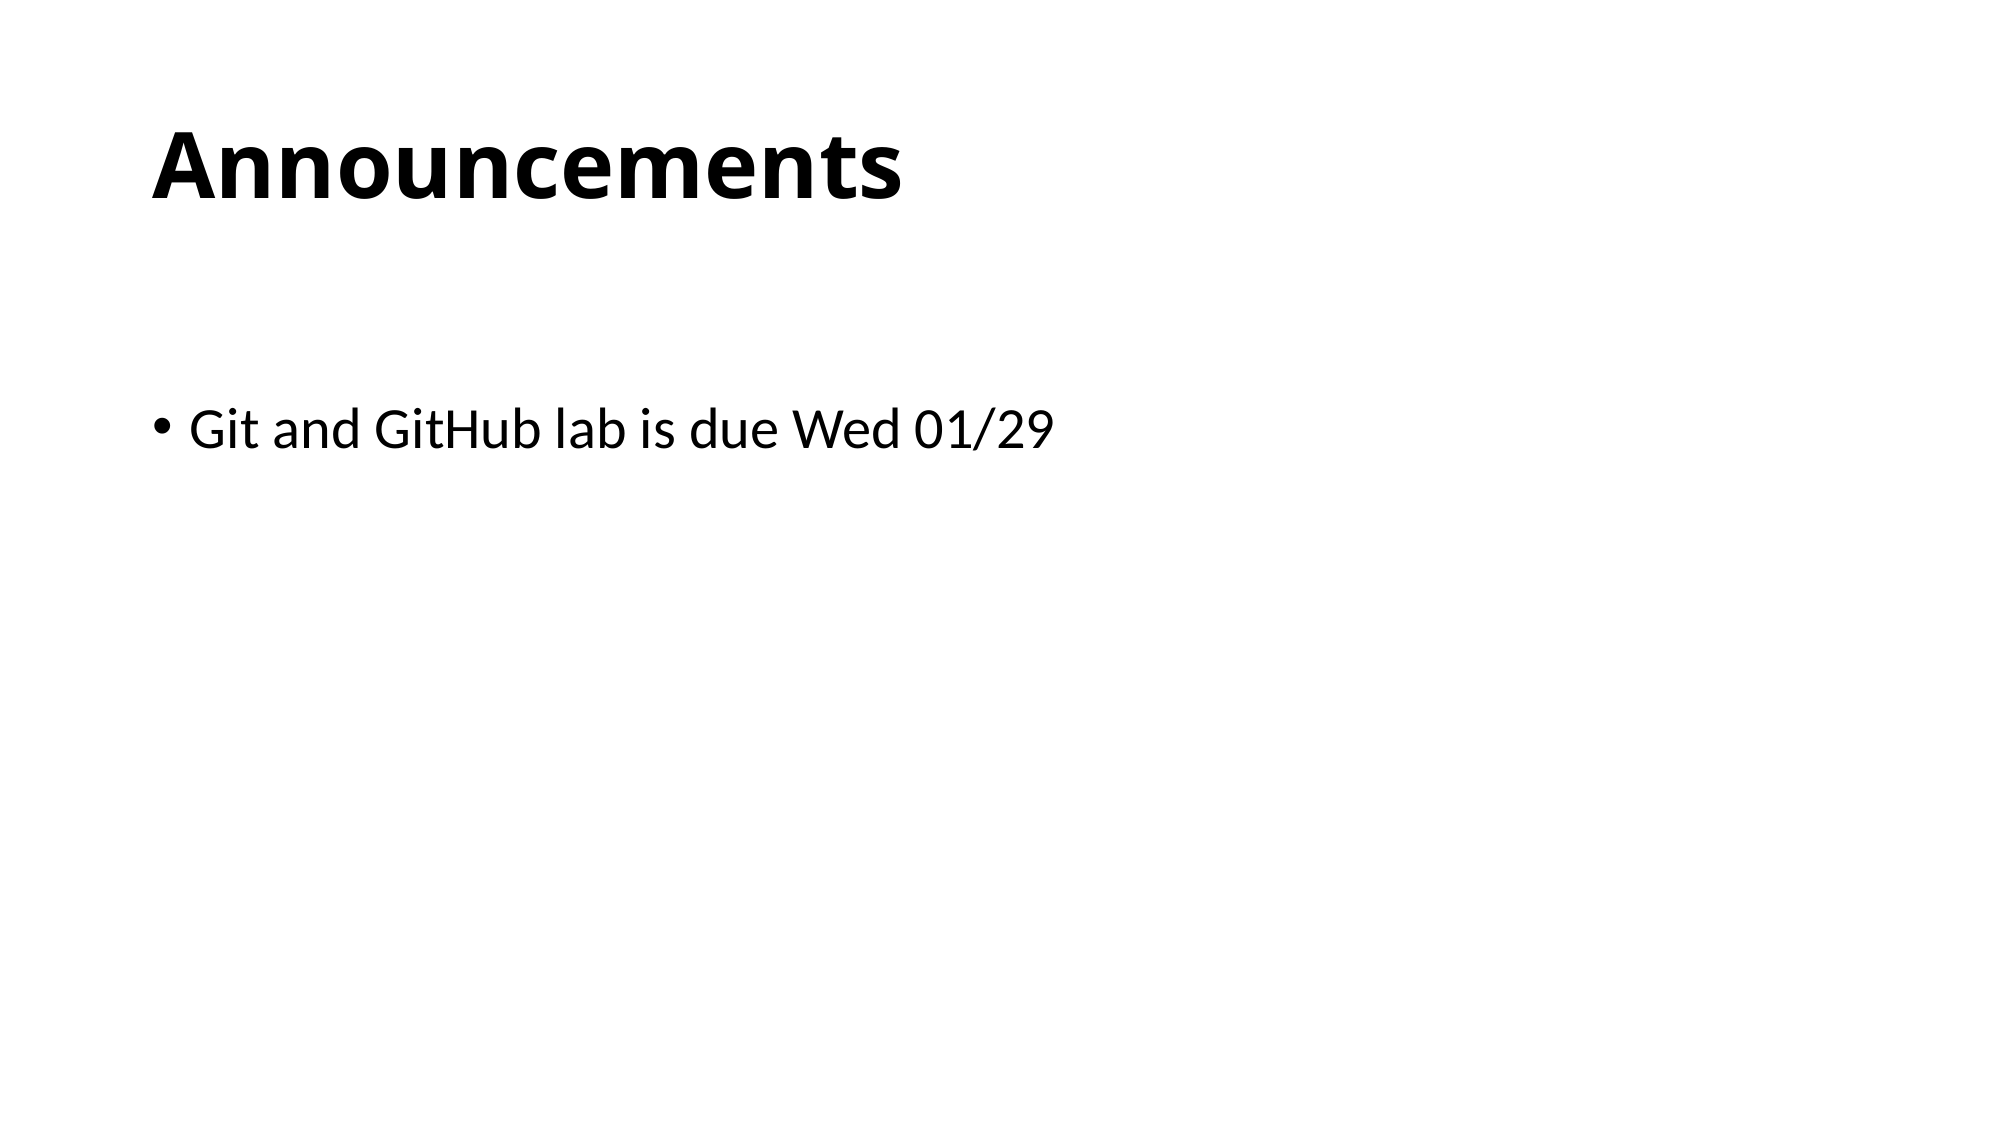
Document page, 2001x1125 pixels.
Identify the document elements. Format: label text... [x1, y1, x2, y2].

title Announcements [137, 59, 1863, 278]
list Git and GitHub lab is due Wed 01/29 [137, 299, 1863, 1014]
